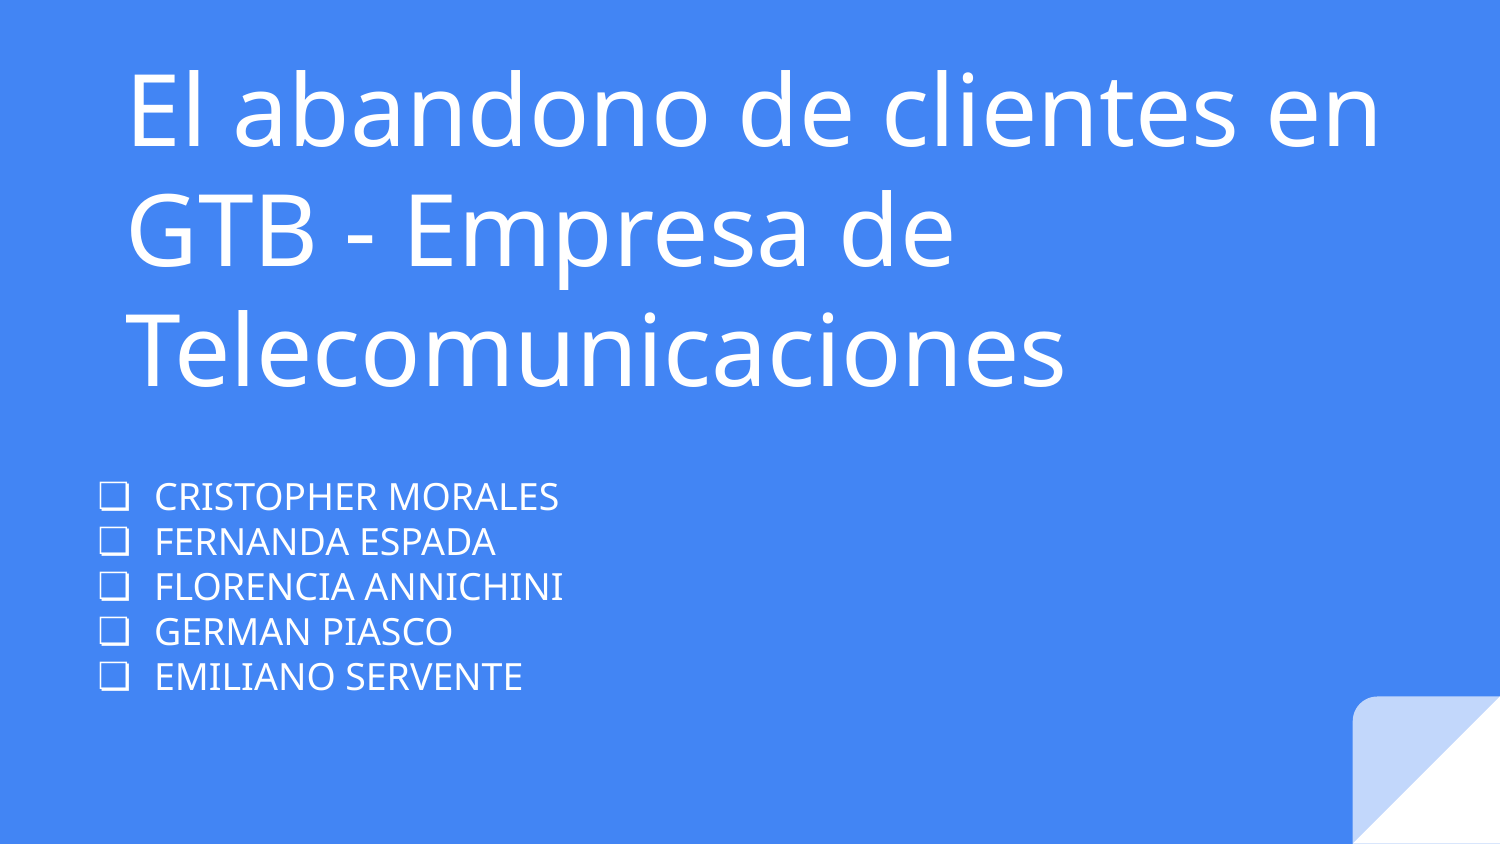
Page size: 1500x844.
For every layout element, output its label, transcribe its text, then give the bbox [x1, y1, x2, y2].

subtitle CRISTOPHER MORALES FERNANDA ESPADA FLORENCIA ANNICHINI GERMAN PIASCO EMILIANO SERVENTE [64, 457, 1413, 529]
title El abandono de clientes en GTB - Empresa de Telecomunicaciones [110, 268, 1460, 422]
